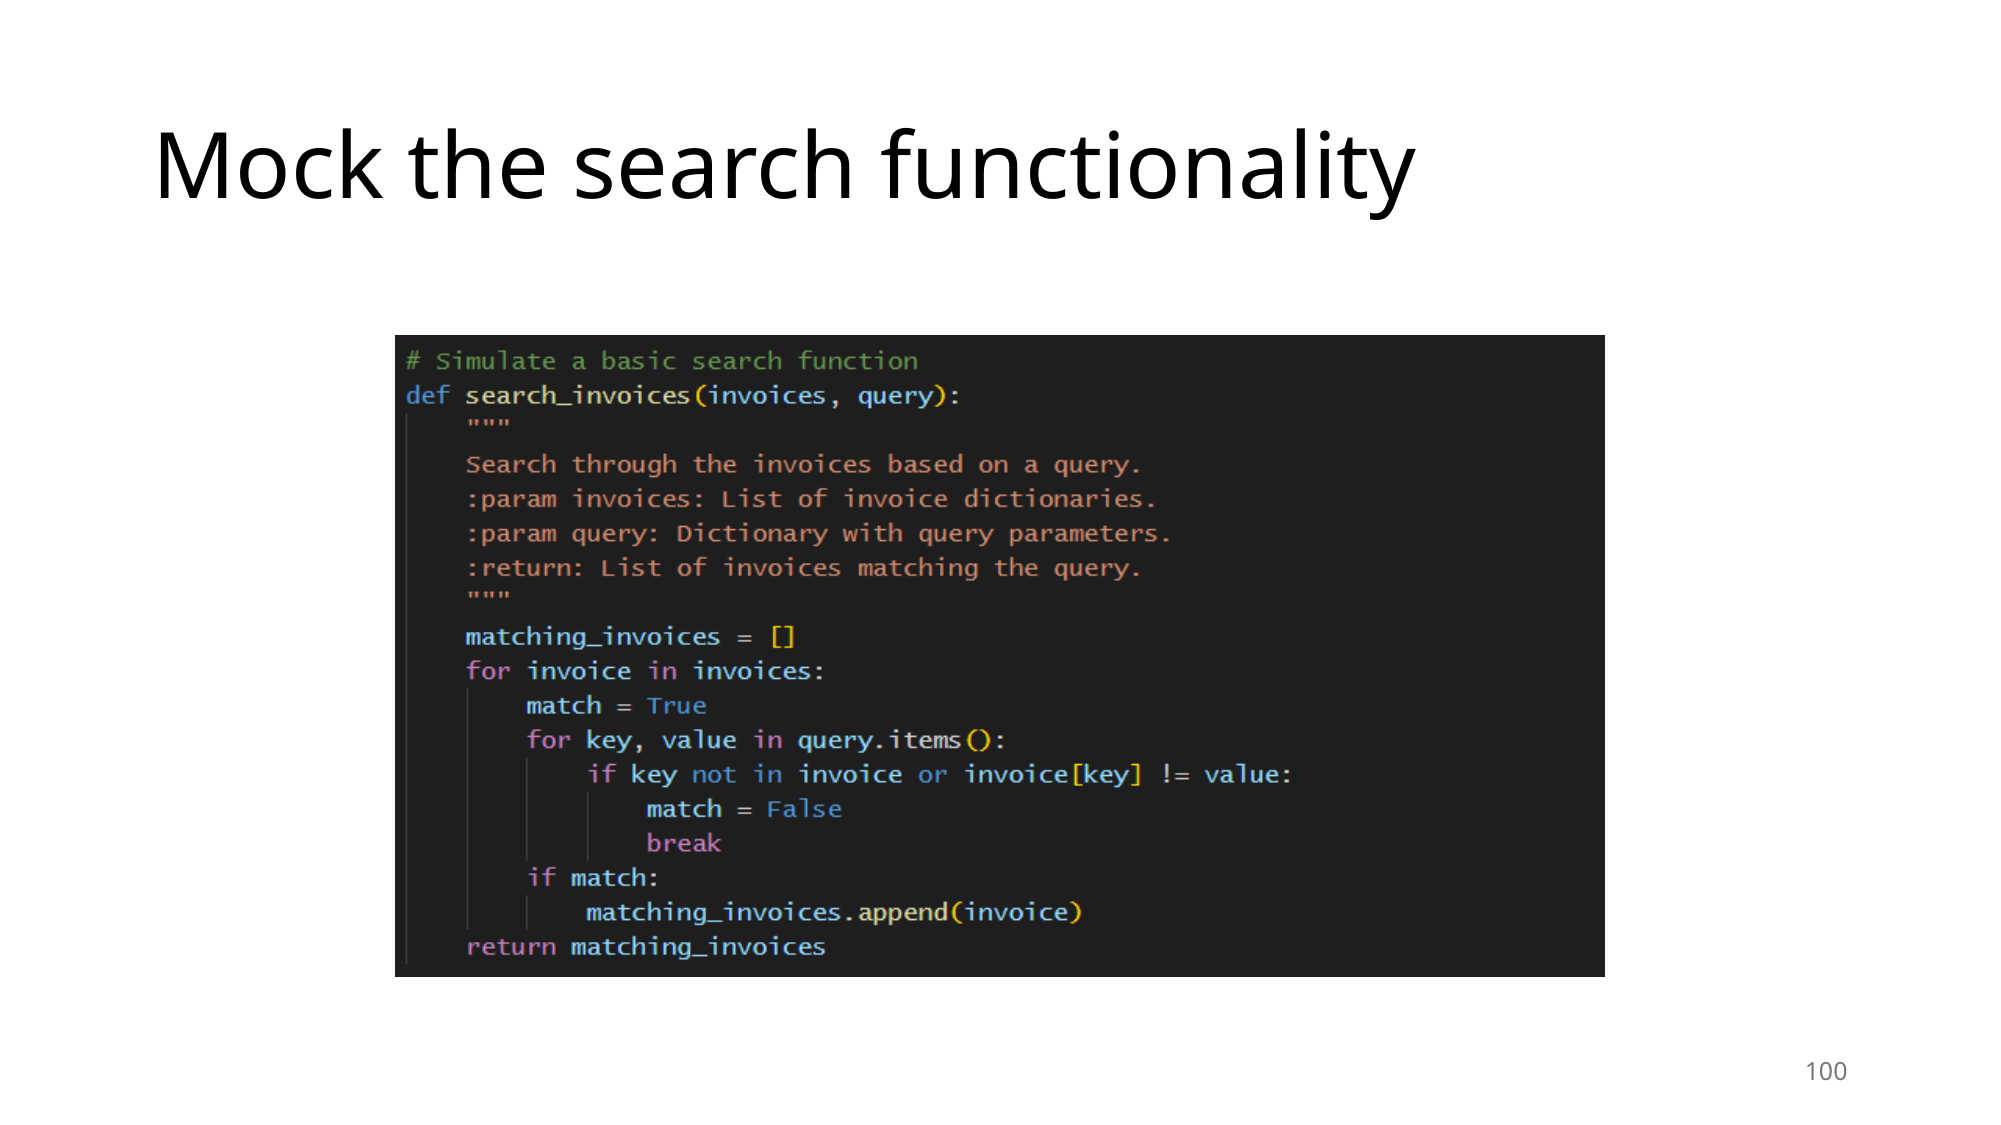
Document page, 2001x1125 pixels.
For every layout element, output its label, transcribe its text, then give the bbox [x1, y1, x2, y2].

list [394, 335, 1606, 978]
title Mock the search functionality [137, 59, 1863, 278]
slide_number 100 [1412, 1042, 1863, 1103]
